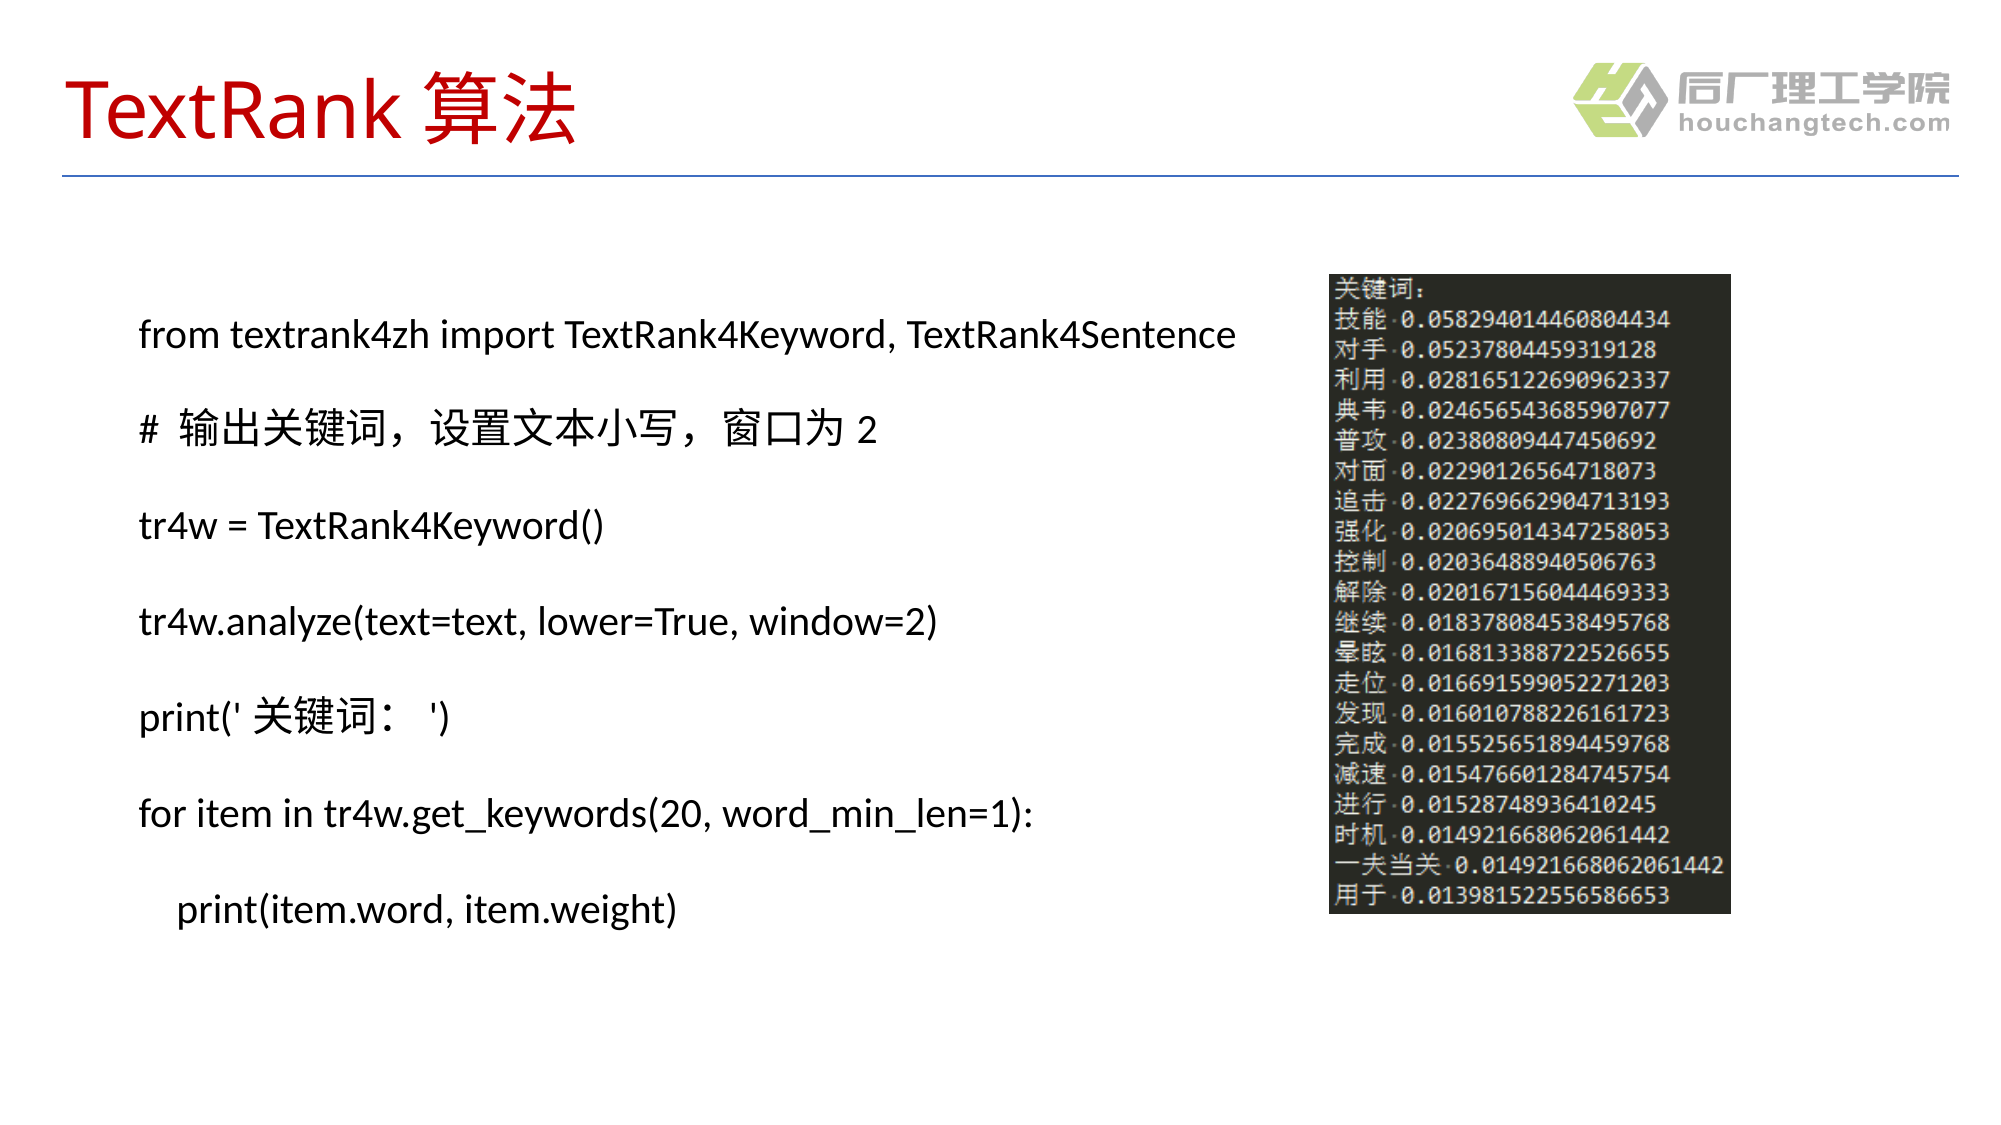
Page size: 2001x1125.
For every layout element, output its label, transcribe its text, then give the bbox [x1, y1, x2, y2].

picture [1328, 273, 1732, 914]
text_box from textrank4zh import TextRank4Keyword, TextRank4Sentence # 输出关键词，设置文本小写，窗口为2 tr4w = TextRank4Keyword() tr4w.analyze(text=text, lower=True, window=2) print('关键词：') for item in tr4w.get_keywords(20, word_min_len=1): print(item.word, item.weight) [130, 274, 1853, 965]
title TextRank算法 [57, 59, 1728, 167]
